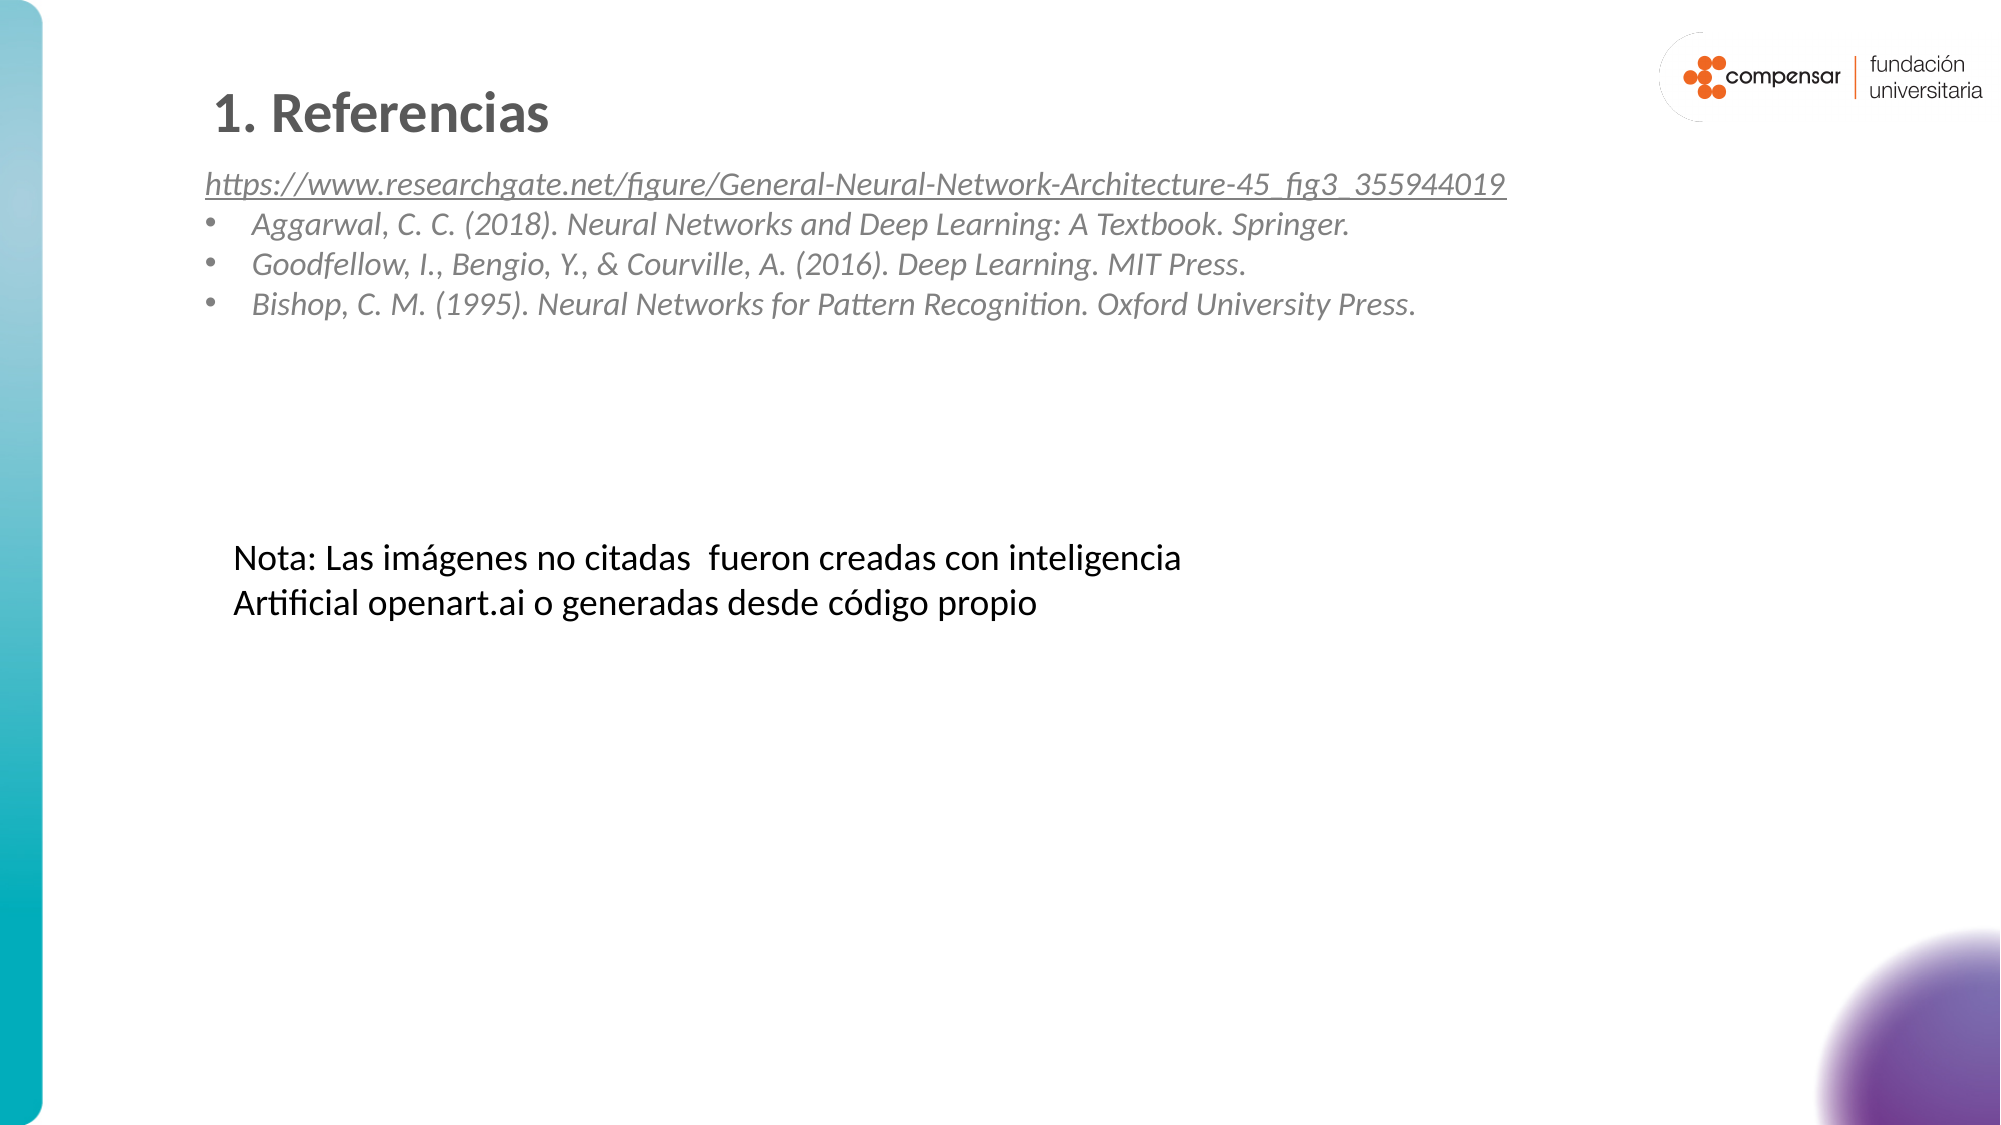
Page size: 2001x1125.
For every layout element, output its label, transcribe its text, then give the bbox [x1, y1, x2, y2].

text_box 1. Referencias [185, 81, 943, 144]
picture [0, 0, 2001, 1125]
text_box https://www.researchgate.net/figure/General-Neural-Network-Architecture-45_fig3_355944019 Aggarwal, C. C. (2018). Neural Networks and Deep Learning: A Textbook. Springer. Goodfellow, I., Bengio, Y., & Courville, A. (2016). Deep Learning. MIT Press. Bishop, C. M. (1995). Neural Networks for Pattern Recognition. Oxford University Press. [184, 238, 1855, 327]
text_box Nota: Las imágenes no citadas fueron creadas con inteligencia Artificial openart.ai o generadas desde código propio [218, 524, 1225, 630]
